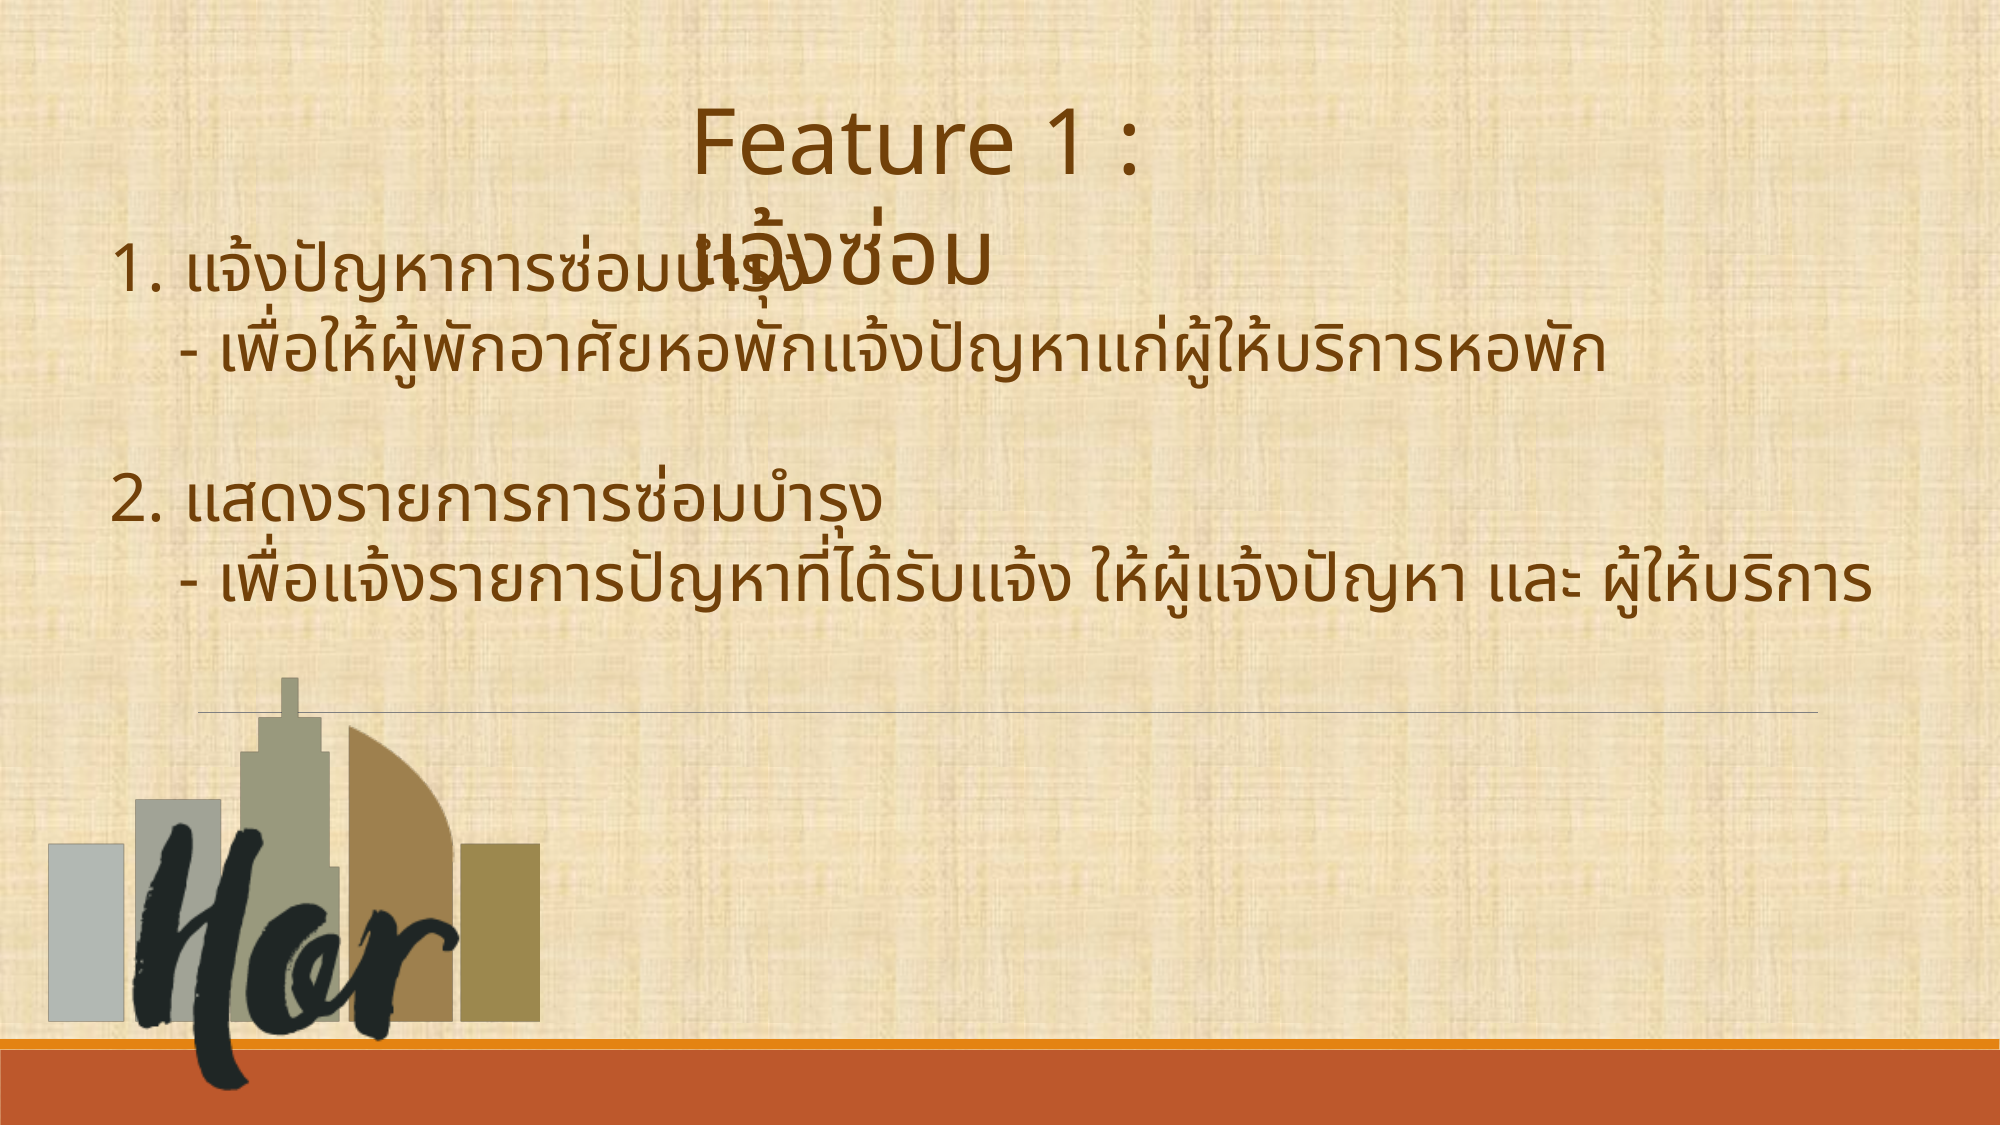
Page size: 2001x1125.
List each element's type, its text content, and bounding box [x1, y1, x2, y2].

text_box Feature 1 : แจ้งซ่อม [674, 75, 1281, 381]
picture [47, 651, 541, 1125]
text_box 1. แจ้งปัญหาการซ่อมบำรุง - เพื่อให้ผู้พักอาศัยหอพักแจ้งปัญหาแก่ผู้ให้บริการหอพัก 2. แสดงรายการการซ่อมบำรุง - เพื่อแจ้งรายการปัญหาที่ได้รับแจ้ง ให้ผู้แจ้งปัญหา และ ผู้ให้บริการ [94, 107, 2000, 892]
